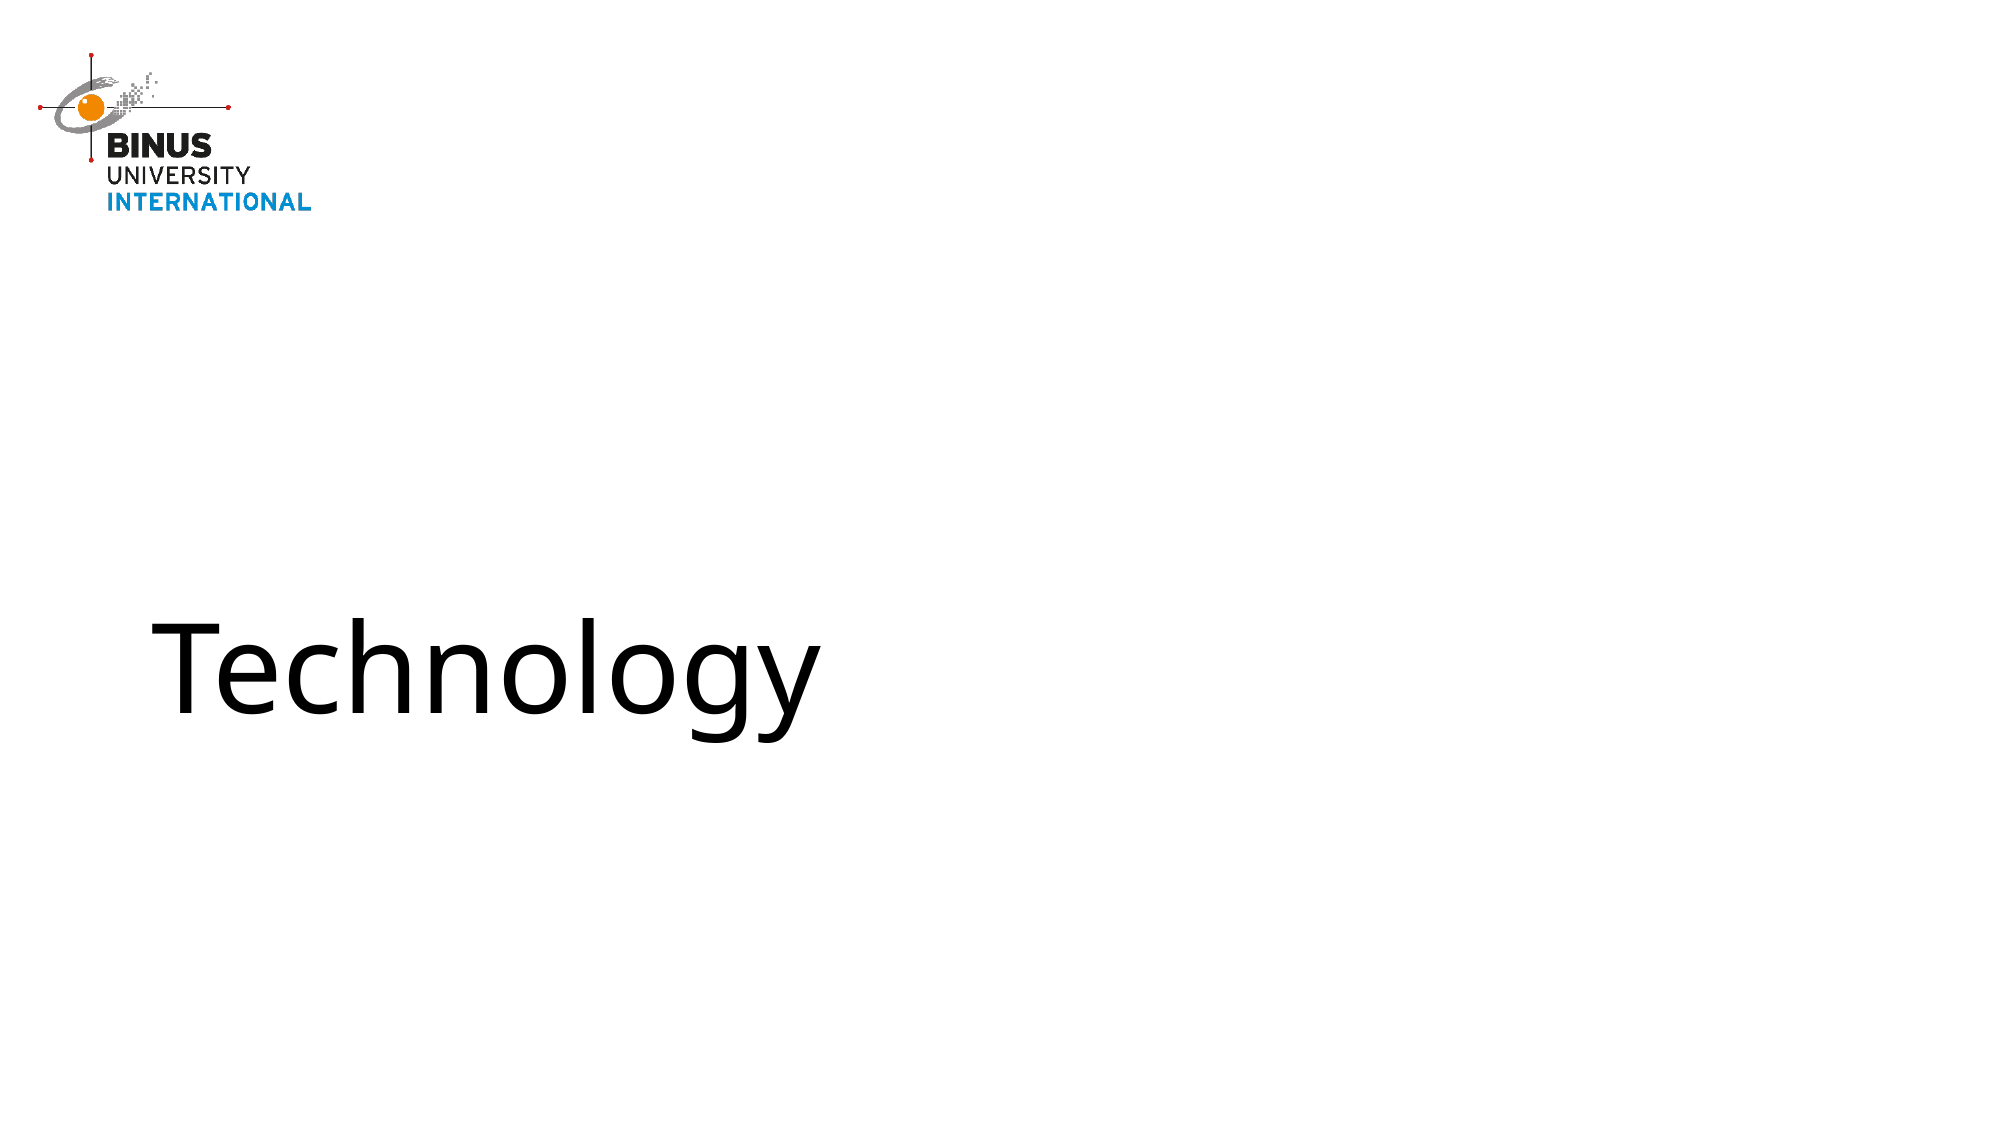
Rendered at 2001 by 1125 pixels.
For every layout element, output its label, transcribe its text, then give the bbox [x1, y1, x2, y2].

picture [0, 0, 348, 269]
title Technology [136, 280, 1862, 749]
